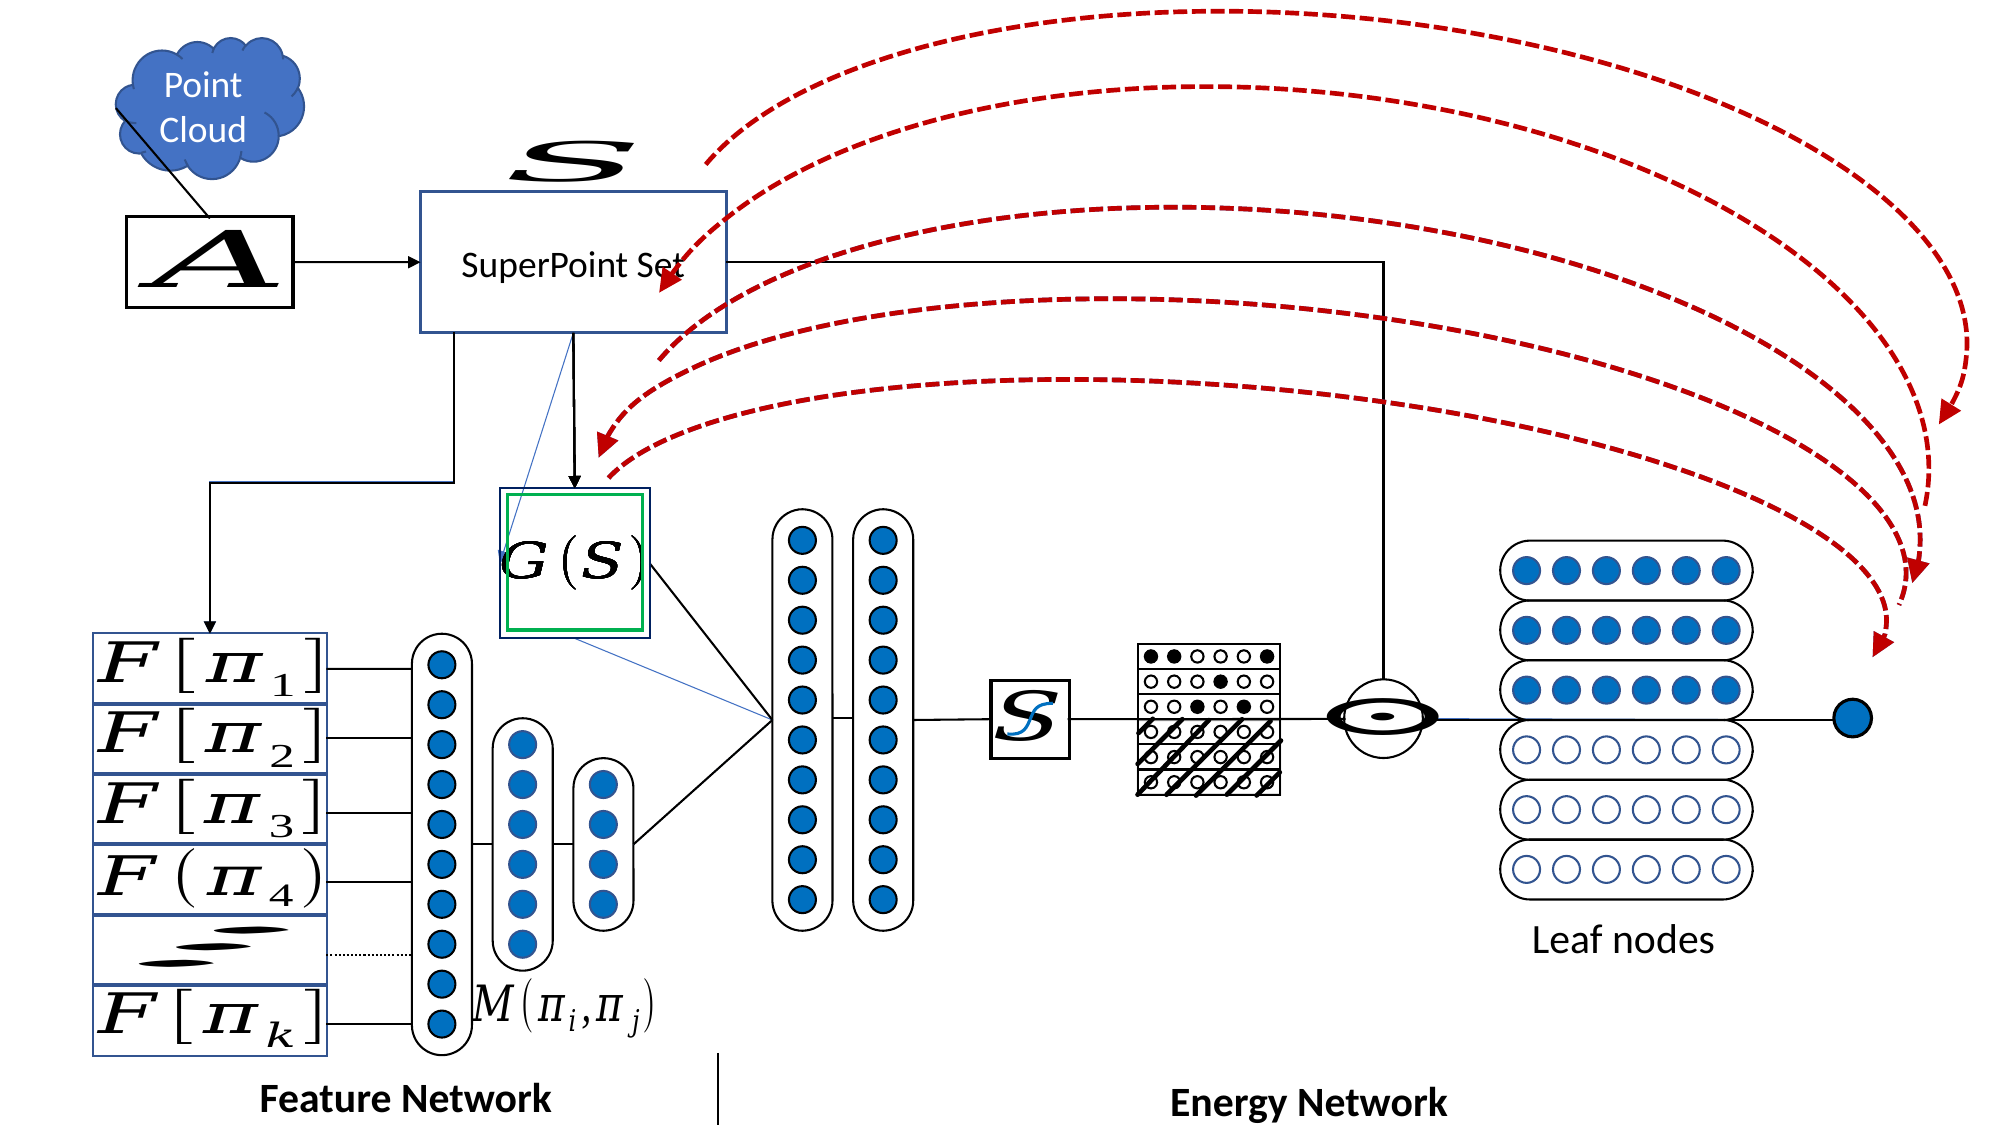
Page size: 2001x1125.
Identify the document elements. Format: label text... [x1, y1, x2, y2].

text_box [427, 809, 457, 840]
text_box SuperPoint Set [419, 191, 727, 334]
text_box [1346, 678, 1421, 703]
text_box [427, 849, 457, 879]
text_box [588, 809, 618, 840]
text_box [787, 845, 818, 875]
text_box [1596, 683, 1657, 719]
text_box Point Cloud [114, 36, 306, 181]
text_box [1596, 623, 1657, 683]
text_box [705, 10, 1968, 425]
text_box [726, 262, 1384, 680]
text_box [572, 757, 635, 932]
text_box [633, 720, 773, 845]
text_box [787, 885, 818, 915]
text_box [1384, 542, 1596, 620]
text_box Feature Network [93, 1063, 717, 1125]
text_box [868, 725, 898, 755]
text_box [427, 769, 457, 800]
text_box [868, 685, 898, 715]
text_box [1657, 549, 1906, 606]
text_box [499, 487, 651, 639]
text_box [1657, 576, 1893, 658]
text_box [1384, 512, 1596, 568]
text_box [508, 849, 538, 879]
text_box [508, 769, 538, 800]
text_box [649, 563, 773, 720]
text_box [427, 1009, 457, 1039]
text_box [608, 461, 726, 496]
text_box [588, 769, 618, 800]
text_box [868, 885, 898, 915]
text_box [658, 303, 726, 376]
text_box [1343, 703, 1424, 730]
text_box [1854, 408, 1930, 510]
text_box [992, 681, 1068, 757]
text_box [1596, 743, 1657, 996]
text_box [427, 650, 457, 680]
text_box [1344, 730, 1423, 760]
text_box [491, 717, 554, 972]
text_box [588, 889, 618, 919]
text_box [1596, 563, 1657, 623]
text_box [1596, 504, 1657, 563]
text_box [852, 680, 915, 932]
text_box [427, 889, 457, 919]
text_box [508, 730, 538, 760]
text_box [508, 929, 538, 959]
text_box [427, 690, 457, 720]
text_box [1137, 718, 1281, 796]
text_box [659, 181, 966, 307]
text_box [814, 206, 1928, 583]
text_box [427, 929, 457, 959]
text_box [181, 360, 483, 606]
text_box [427, 730, 457, 760]
text_box [508, 889, 538, 919]
text_box Energy Network [726, 1067, 1893, 1125]
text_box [1596, 720, 1657, 743]
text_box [1596, 444, 1657, 504]
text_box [1137, 680, 1281, 718]
text_box [787, 805, 818, 835]
text_box [410, 632, 474, 1057]
text_box [588, 849, 618, 879]
text_box [771, 680, 834, 932]
text_box [508, 809, 538, 840]
text_box [1832, 698, 1873, 738]
text_box [787, 685, 818, 715]
text_box [506, 494, 643, 631]
text_box [787, 765, 818, 795]
text_box [427, 969, 457, 999]
text_box [787, 725, 818, 755]
text_box [868, 765, 898, 795]
text_box [868, 805, 898, 835]
text_box [596, 368, 726, 471]
text_box [868, 845, 898, 875]
